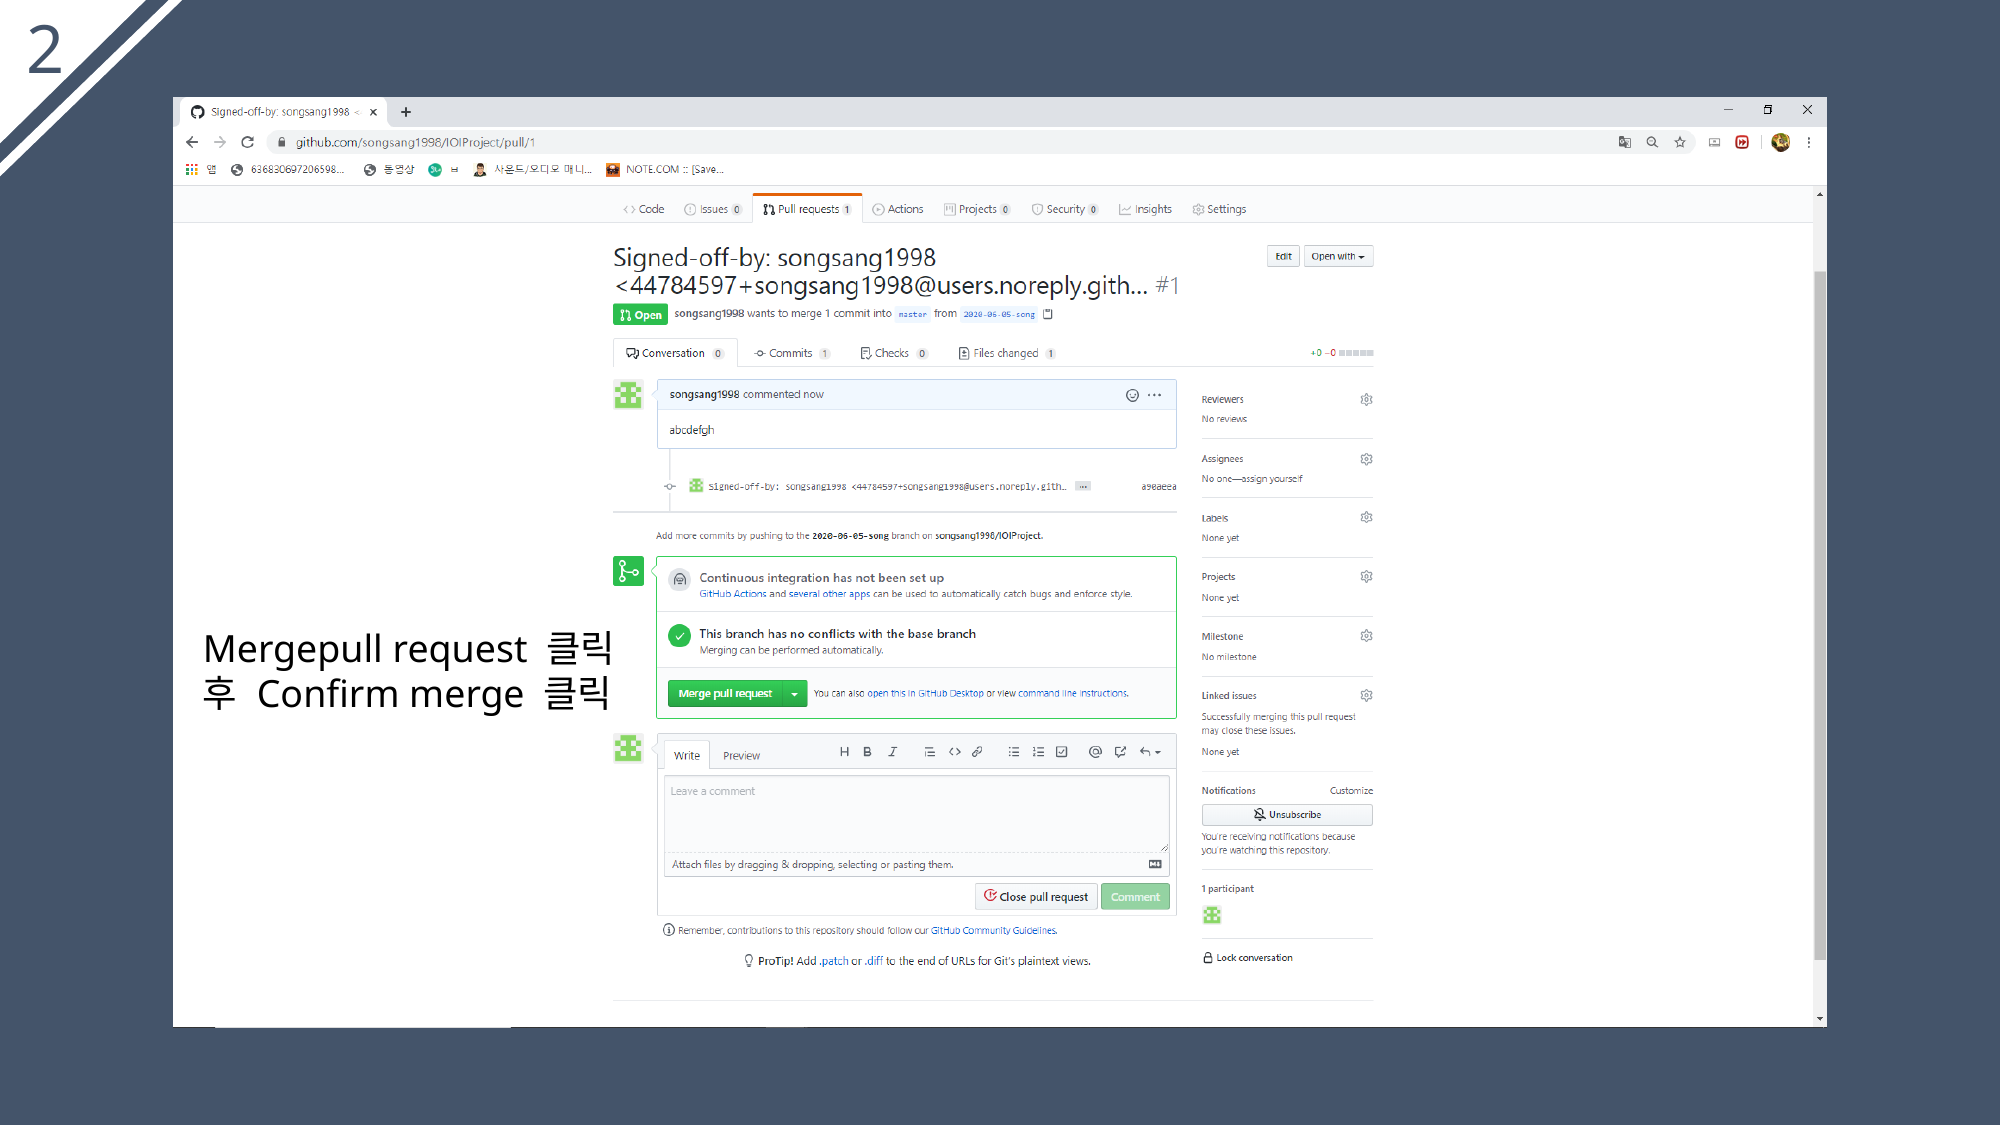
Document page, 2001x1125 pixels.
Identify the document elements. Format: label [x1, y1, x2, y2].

picture [173, 97, 1827, 1028]
